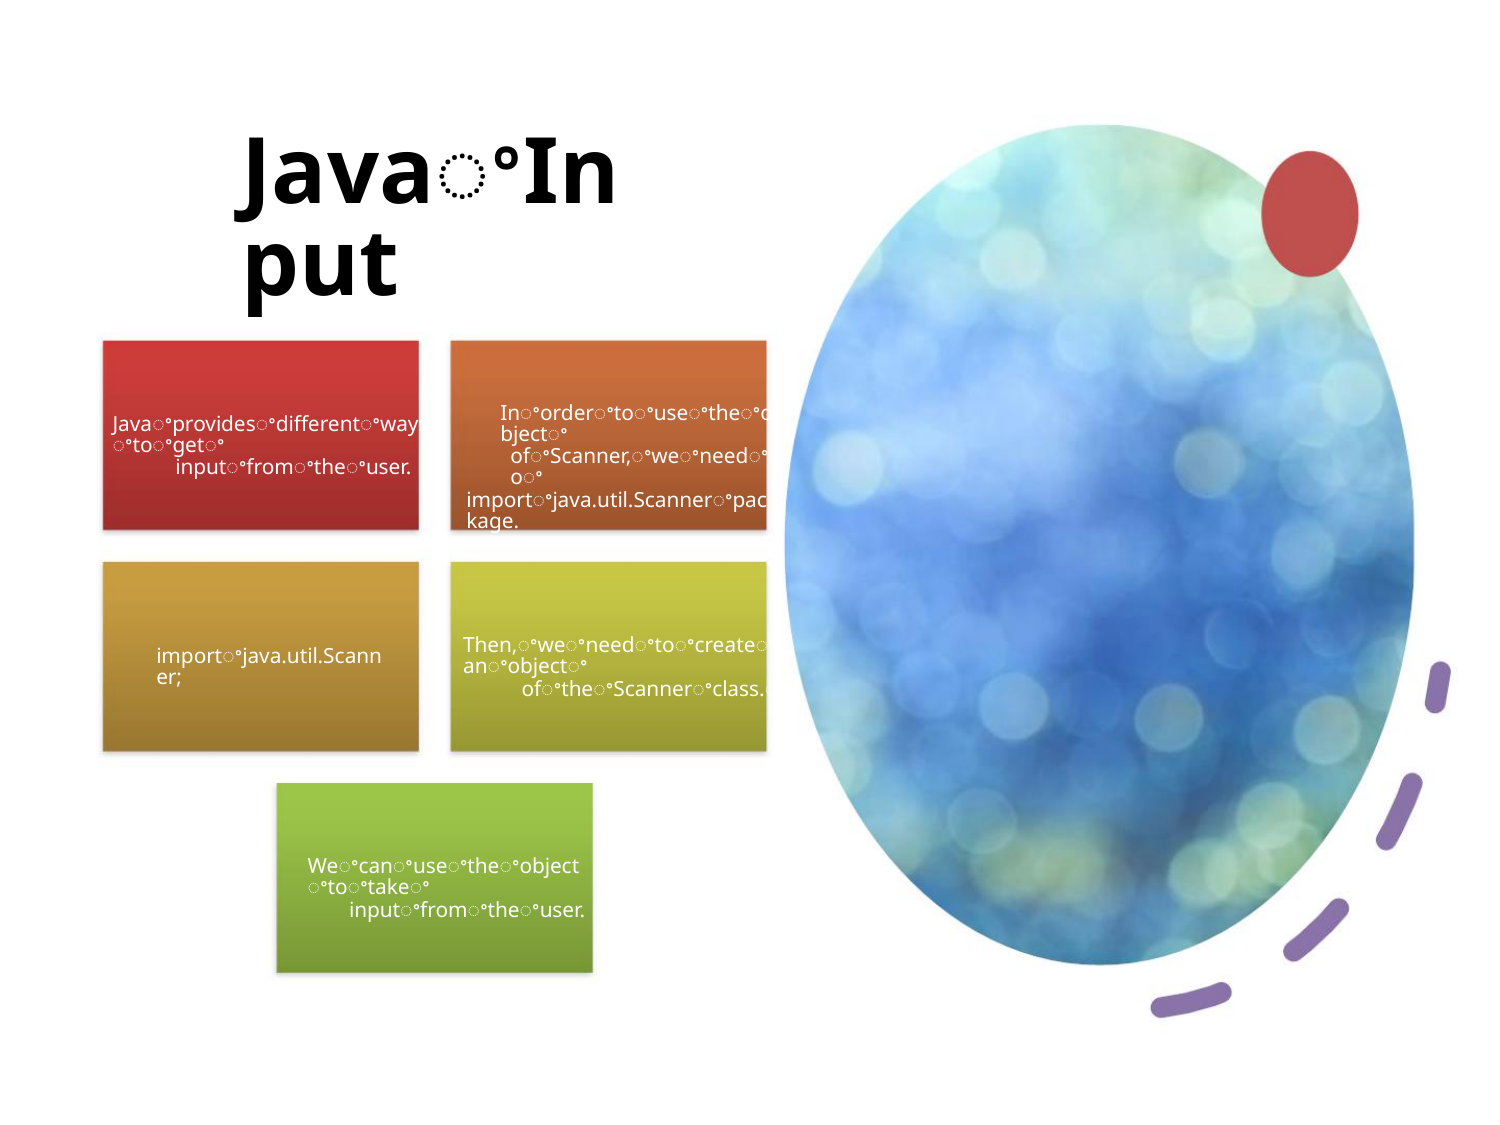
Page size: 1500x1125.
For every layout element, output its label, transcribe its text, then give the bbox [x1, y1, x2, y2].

text_box Inꢀorderꢀtoꢀuseꢀtheꢀobjectꢀ ofꢀScanner,ꢀweꢀneedꢀtoꢀ importꢀjava.util.Scannerꢀpackage. [466, 403, 777, 533]
text_box Then,ꢀweꢀneedꢀtoꢀcreateꢀanꢀobjectꢀ ofꢀtheꢀScannerꢀclass.ꢀ [463, 635, 786, 701]
text_box Javaꢀprovidesꢀdifferentꢀwaysꢀtoꢀgetꢀ inputꢀfromꢀtheꢀuser. [112, 414, 440, 480]
text_box [0, 0, 1500, 1125]
text_box JavaꢀInput [241, 130, 656, 314]
text_box Weꢀcanꢀuseꢀtheꢀobjectꢀtoꢀtakeꢀ inputꢀfromꢀtheꢀuser. [307, 856, 593, 922]
text_box importꢀjava.util.Scanner; [156, 646, 392, 689]
